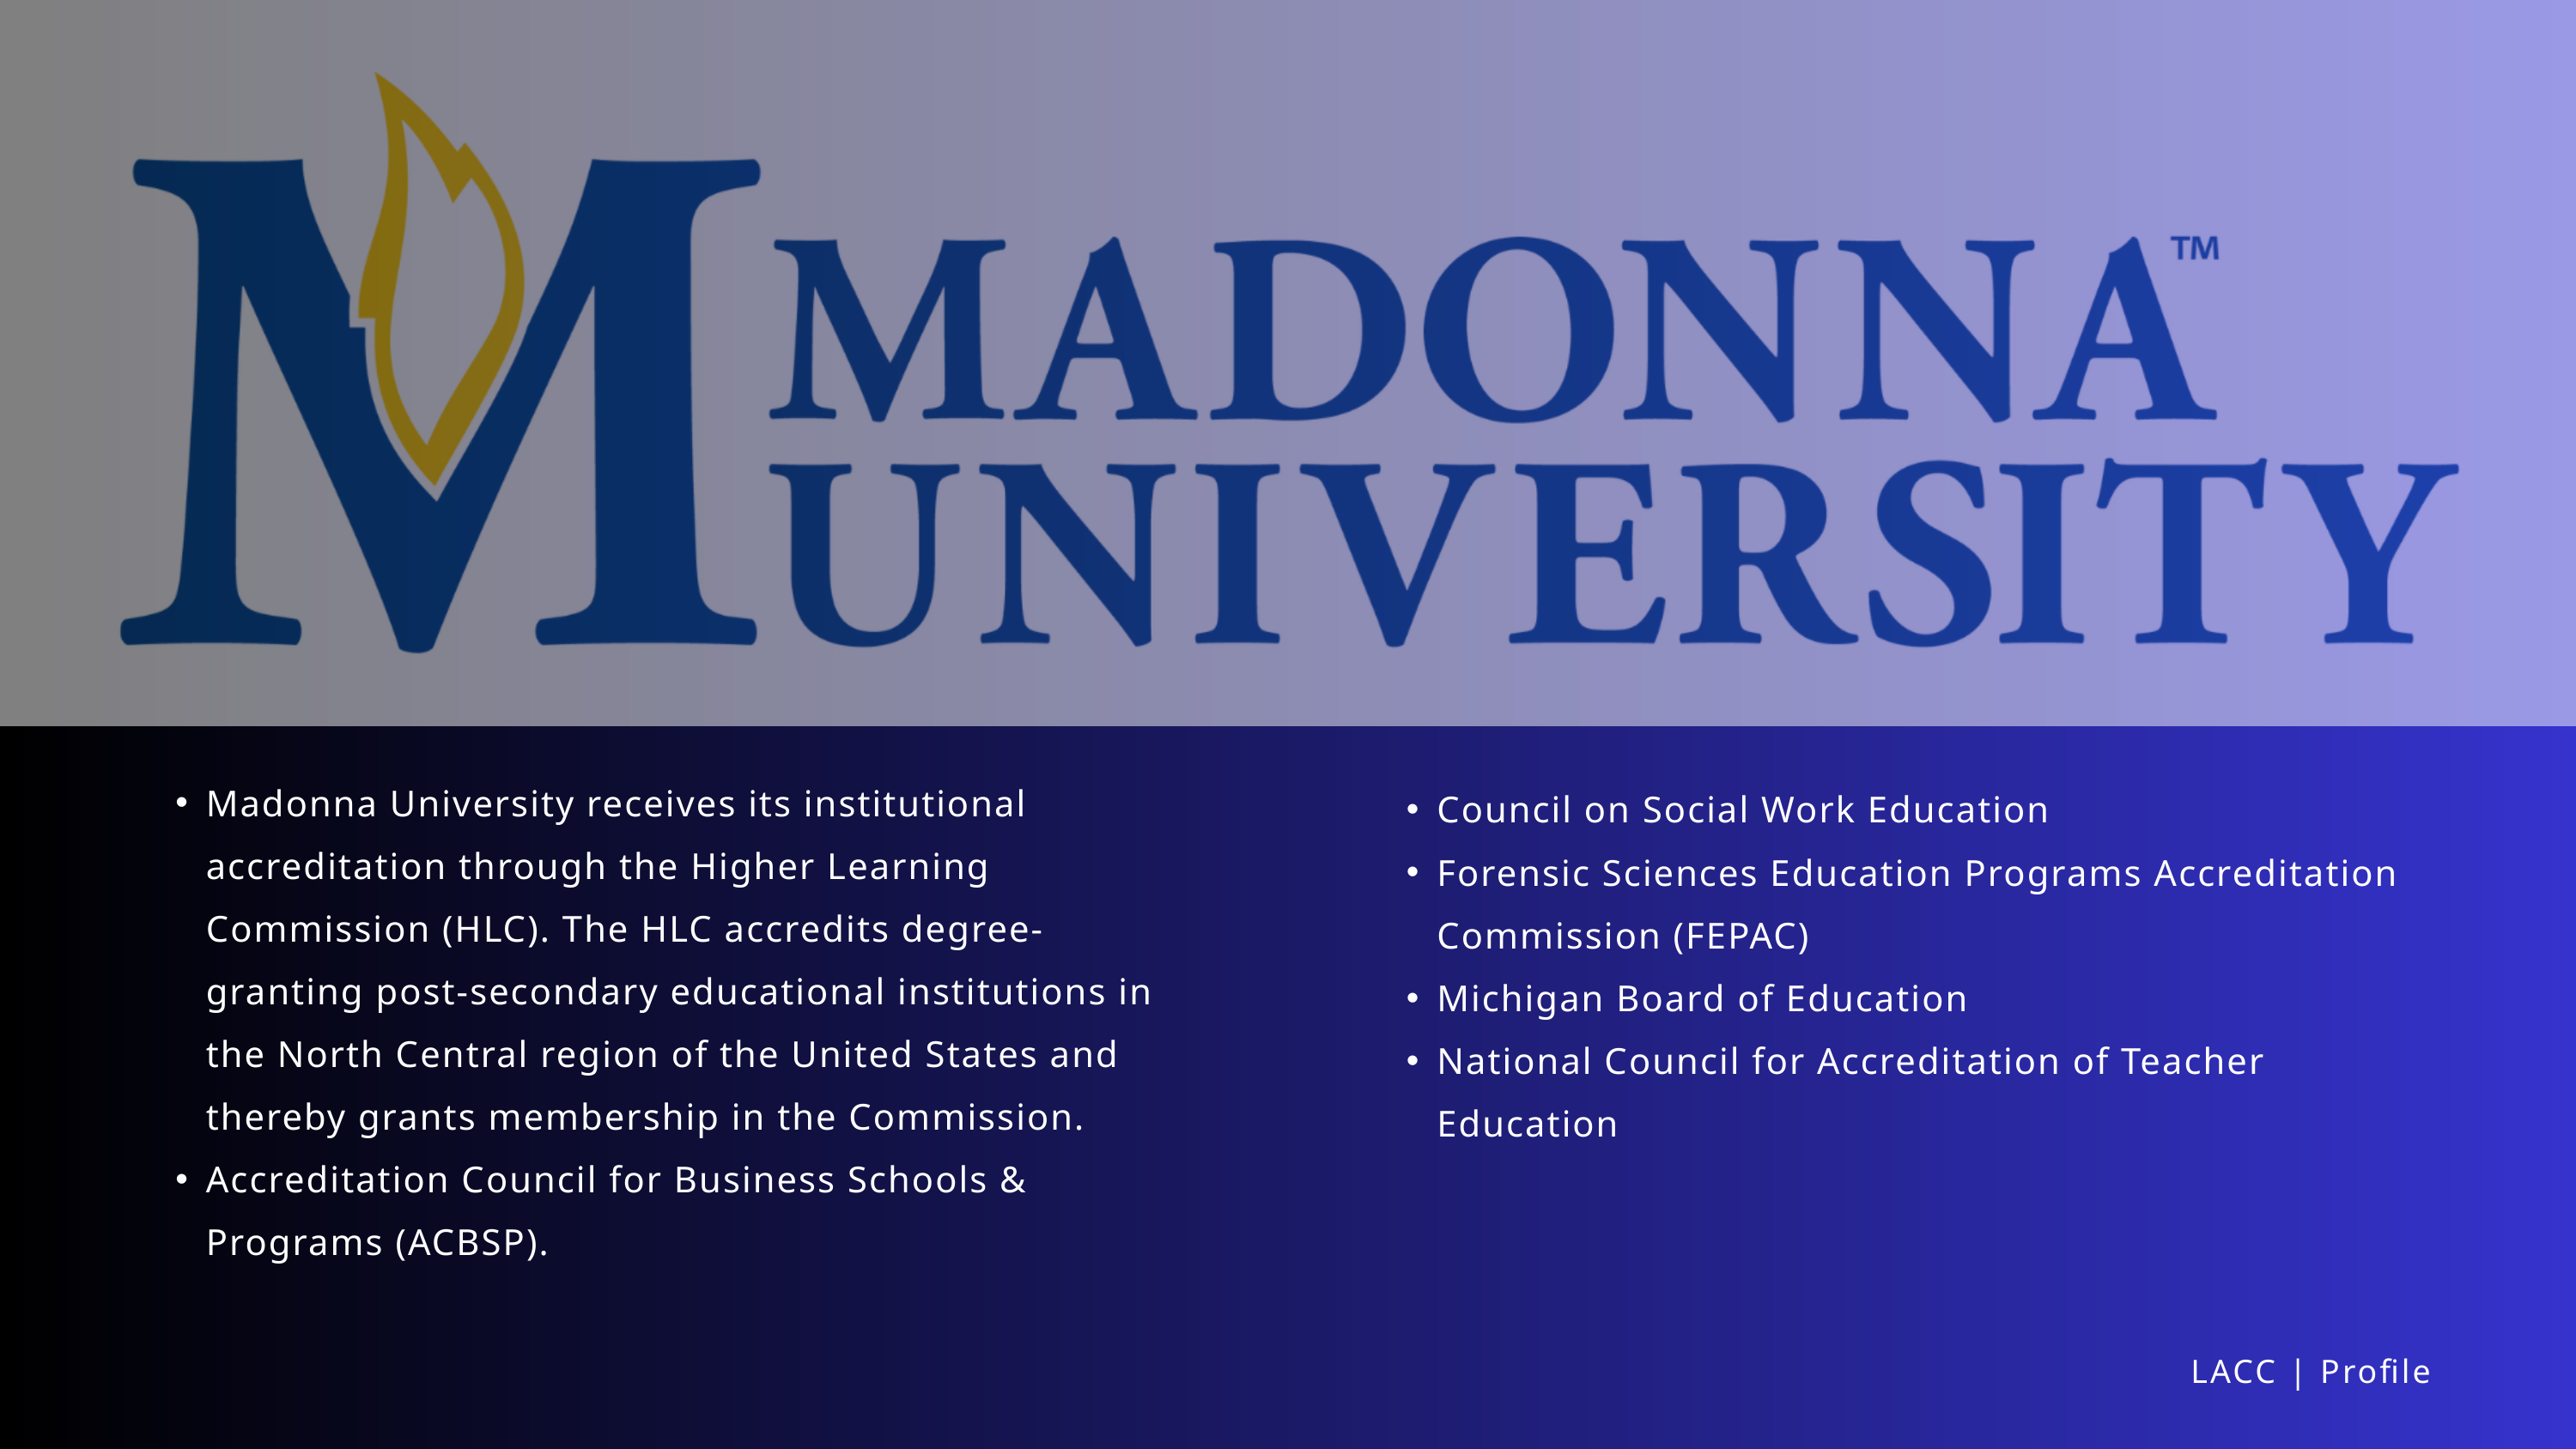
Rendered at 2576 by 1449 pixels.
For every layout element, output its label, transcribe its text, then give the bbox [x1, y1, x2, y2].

text_box LACC | Profile [1944, 1344, 2432, 1391]
text_box Madonna University receives its institutional accreditation through the Higher Learning Commission (HLC). The HLC accredits degree-granting post-secondary educational institutions in the North Central region of the United States and thereby grants membership in the Commission. Accreditation Council for Business Schools & Programs (ACBSP). [144, 761, 1200, 1326]
text_box Council on Social Work Education Forensic Sciences Education Programs Accreditation Commission (FEPAC) Michigan Board of Education National Council for Accreditation of Teacher Education [1376, 767, 2432, 1207]
text_box [0, 0, 2576, 726]
